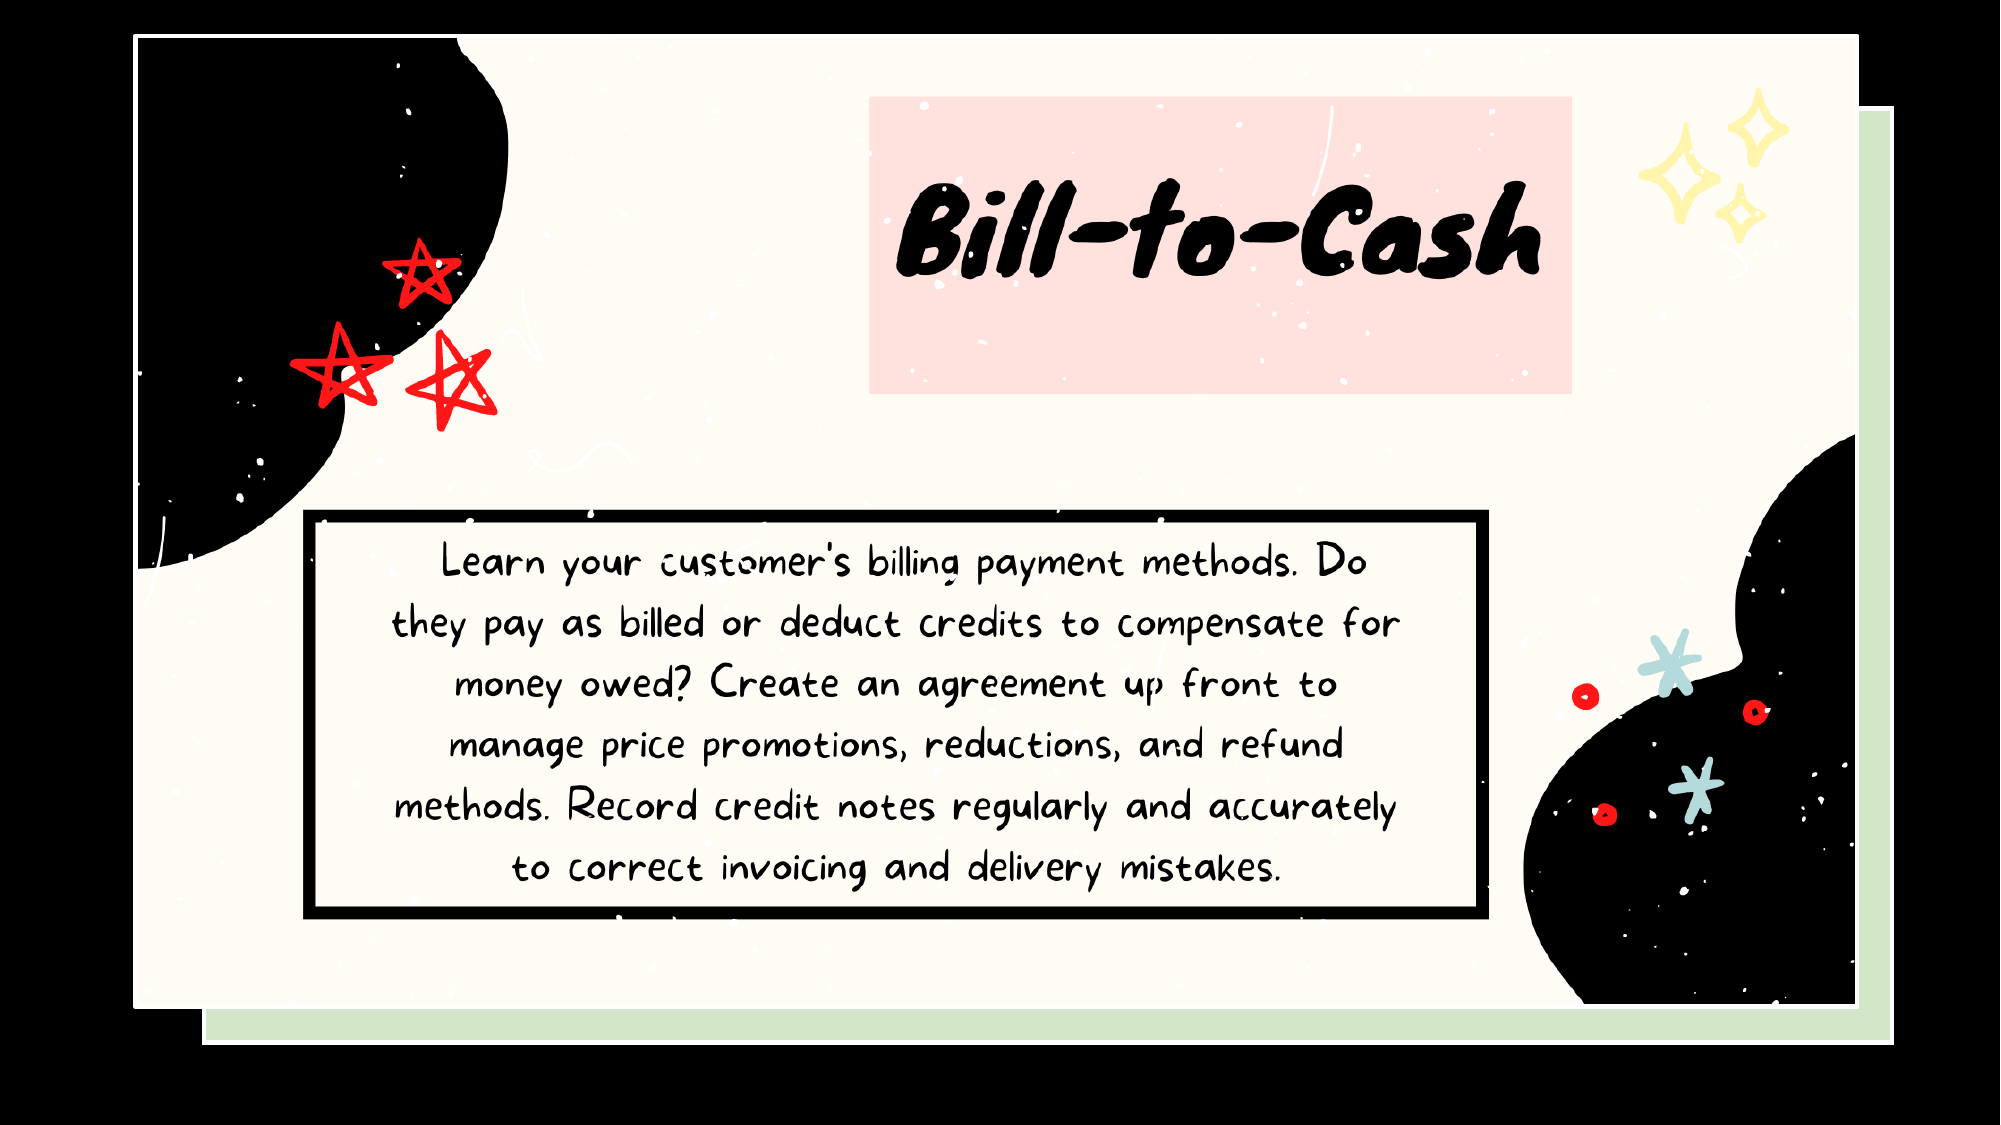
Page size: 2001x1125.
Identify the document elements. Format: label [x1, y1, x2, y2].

text_box [0, 0, 2000, 1125]
picture [137, 38, 1855, 1005]
text_box [203, 108, 1893, 1044]
